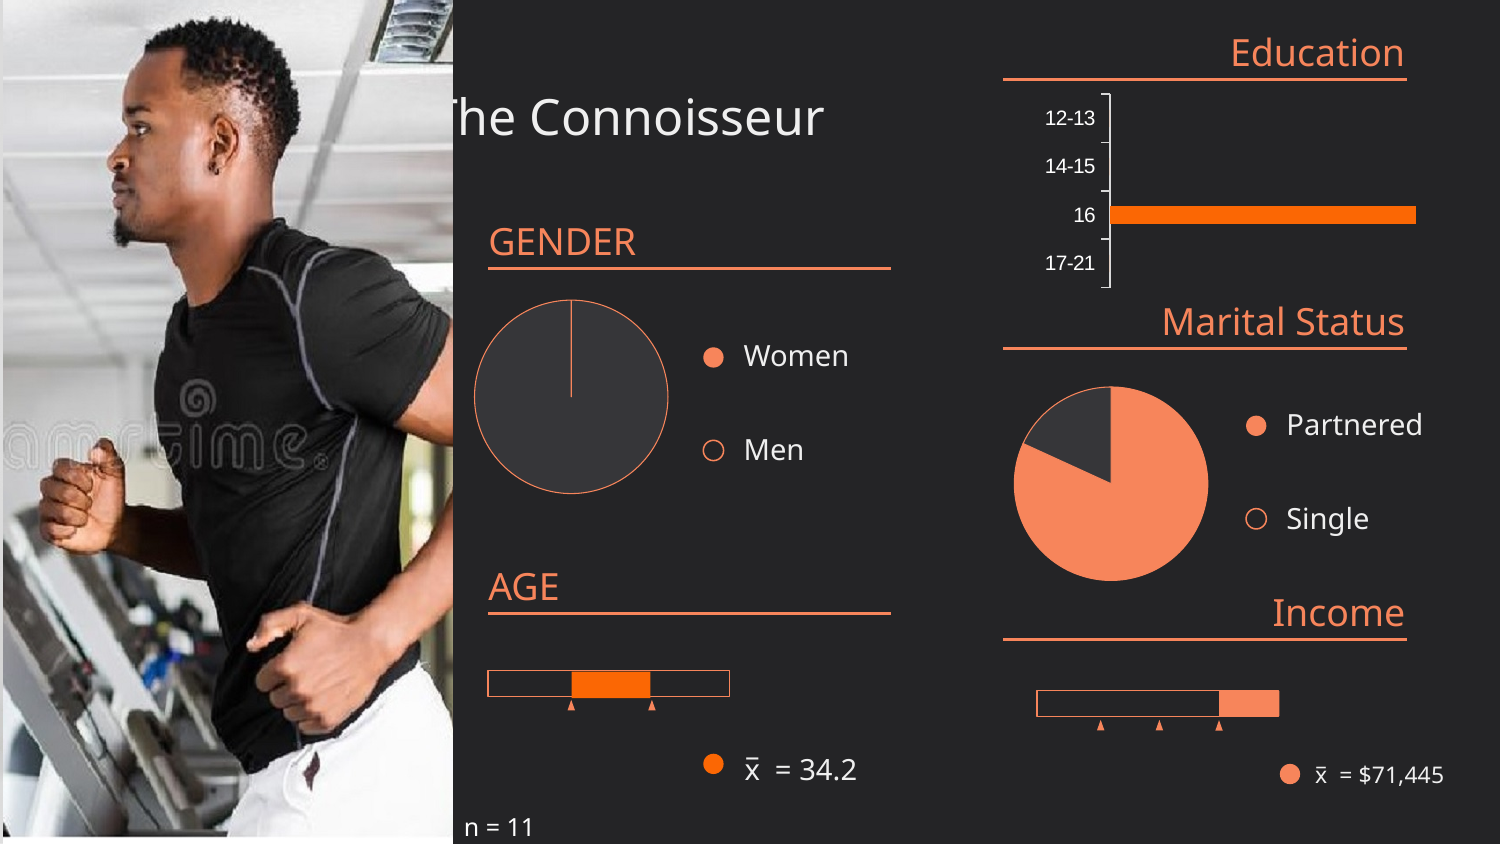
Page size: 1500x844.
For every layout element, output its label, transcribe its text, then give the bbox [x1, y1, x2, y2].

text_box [487, 669, 730, 699]
title The Connoisseur [457, 66, 841, 161]
text_box GENDER [473, 206, 841, 275]
text_box [703, 753, 724, 775]
text_box x̅ = $71,445 [1300, 745, 1481, 803]
text_box Income [1053, 576, 1421, 646]
text_box n = 11 [457, 792, 901, 844]
text_box [703, 347, 724, 368]
text_box [1094, 724, 1107, 733]
text_box [1246, 508, 1267, 529]
text_box Single [1271, 485, 1421, 542]
text_box [1246, 415, 1267, 436]
chart [1036, 89, 1453, 292]
text_box x̅ = 34.2 [729, 735, 879, 793]
text_box [1153, 724, 1166, 733]
text_box Men [728, 416, 878, 474]
text_box AGE [473, 551, 841, 620]
text_box Women [728, 322, 878, 380]
text_box Education [1053, 17, 1421, 86]
text_box [565, 707, 577, 713]
text_box [1213, 724, 1225, 733]
text_box Partnered [1271, 391, 1441, 448]
text_box [1279, 763, 1301, 785]
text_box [1036, 689, 1280, 717]
text_box [646, 707, 658, 713]
text_box Marital Status [1053, 299, 1421, 355]
chart [453, 295, 690, 498]
chart [992, 382, 1230, 585]
picture [2, 0, 453, 844]
text_box [703, 440, 724, 461]
